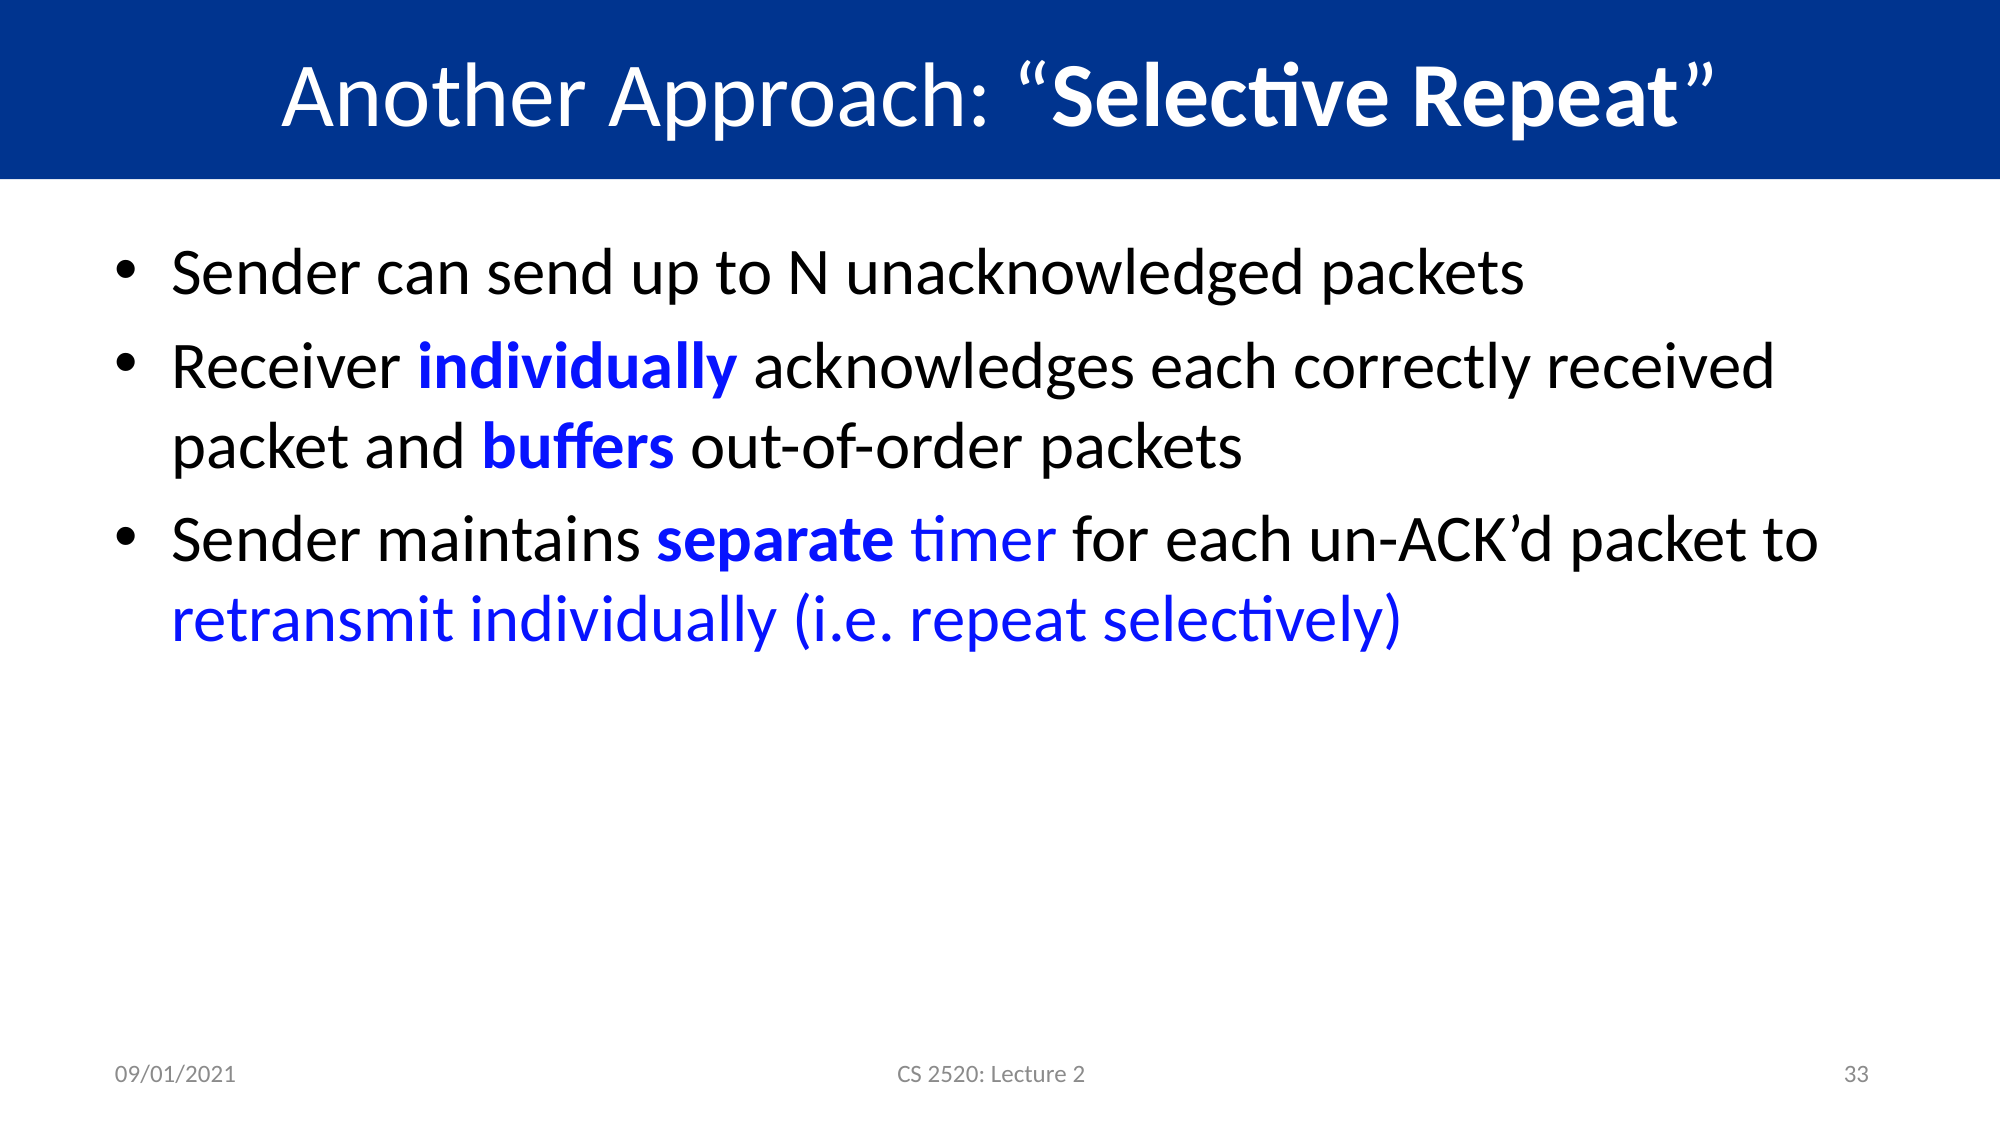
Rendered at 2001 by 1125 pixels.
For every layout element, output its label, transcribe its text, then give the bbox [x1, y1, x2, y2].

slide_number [99, 1042, 306, 1103]
slide_number 33 [1676, 1042, 1885, 1103]
list Sender can send up to N unacknowledged packets Receiver individually acknowledges each correctly received packet and buffers out-of-order packets Sender maintains separate timer for each un-ACK’d packet to retransmit individually (i.e. repeat selectively) [99, 220, 1900, 1005]
footer CS 2520: Lecture 2 [306, 1042, 1676, 1103]
title Another Approach: “Selective Repeat” [0, 0, 2000, 180]
